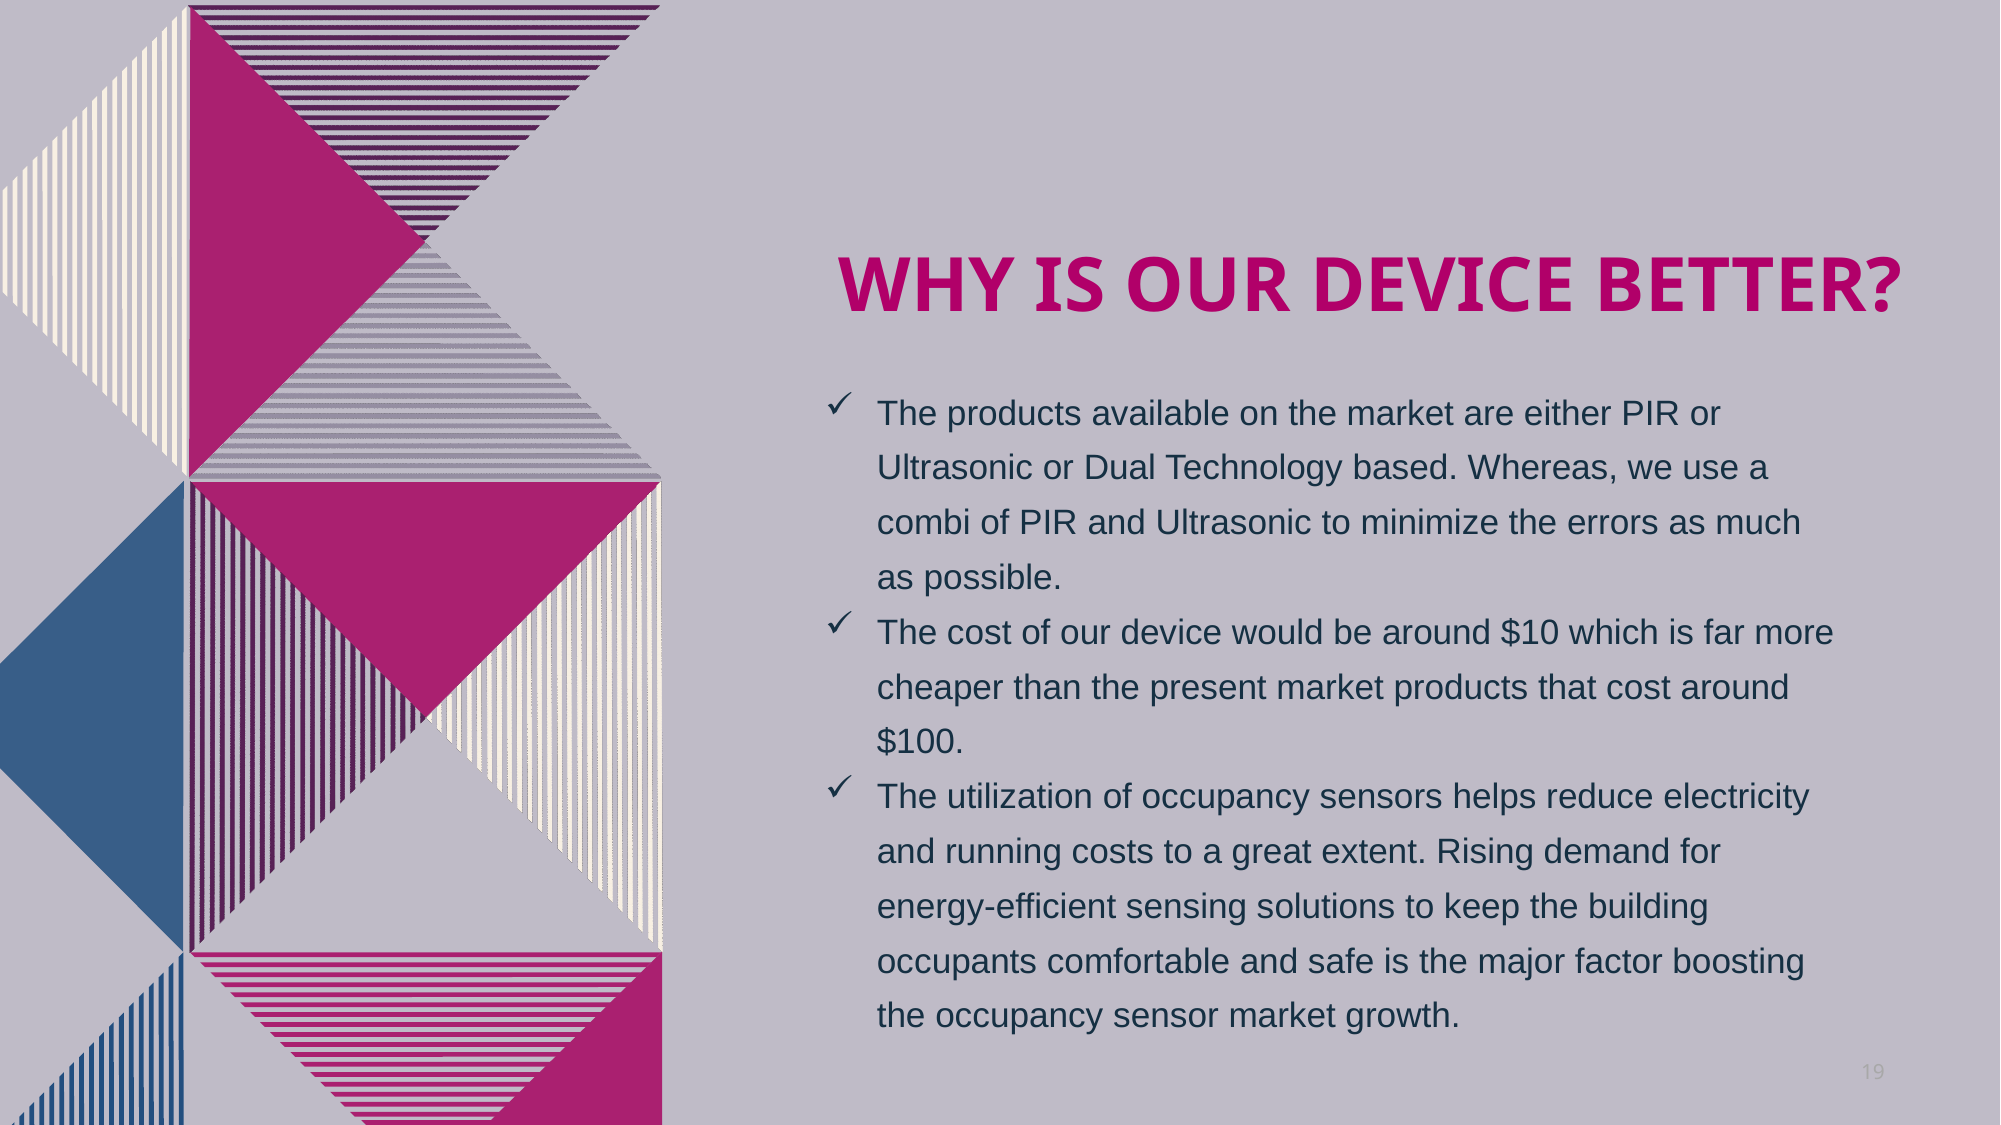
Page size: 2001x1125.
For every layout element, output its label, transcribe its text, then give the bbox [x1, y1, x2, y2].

list The products available on the market are either PIR or Ultrasonic or Dual Technology based. Whereas, we use a combi of PIR and Ultrasonic to minimize the errors as much as possible. The cost of our device would be around $10 which is far more cheaper than the present market products that cost around $100. The utilization of occupancy sensors helps reduce electricity and running costs to a great extent. Rising demand for energy-efficient sensing solutions to keep the building occupants comfortable and safe is the major factor boosting the occupancy sensor market growth. [810, 369, 1860, 1045]
picture [426, 481, 810, 952]
title Why is our device better? [823, 239, 1963, 457]
picture [190, 242, 661, 482]
slide_number 19 [1824, 1042, 1900, 1103]
picture [184, 481, 425, 953]
picture [188, 0, 659, 240]
